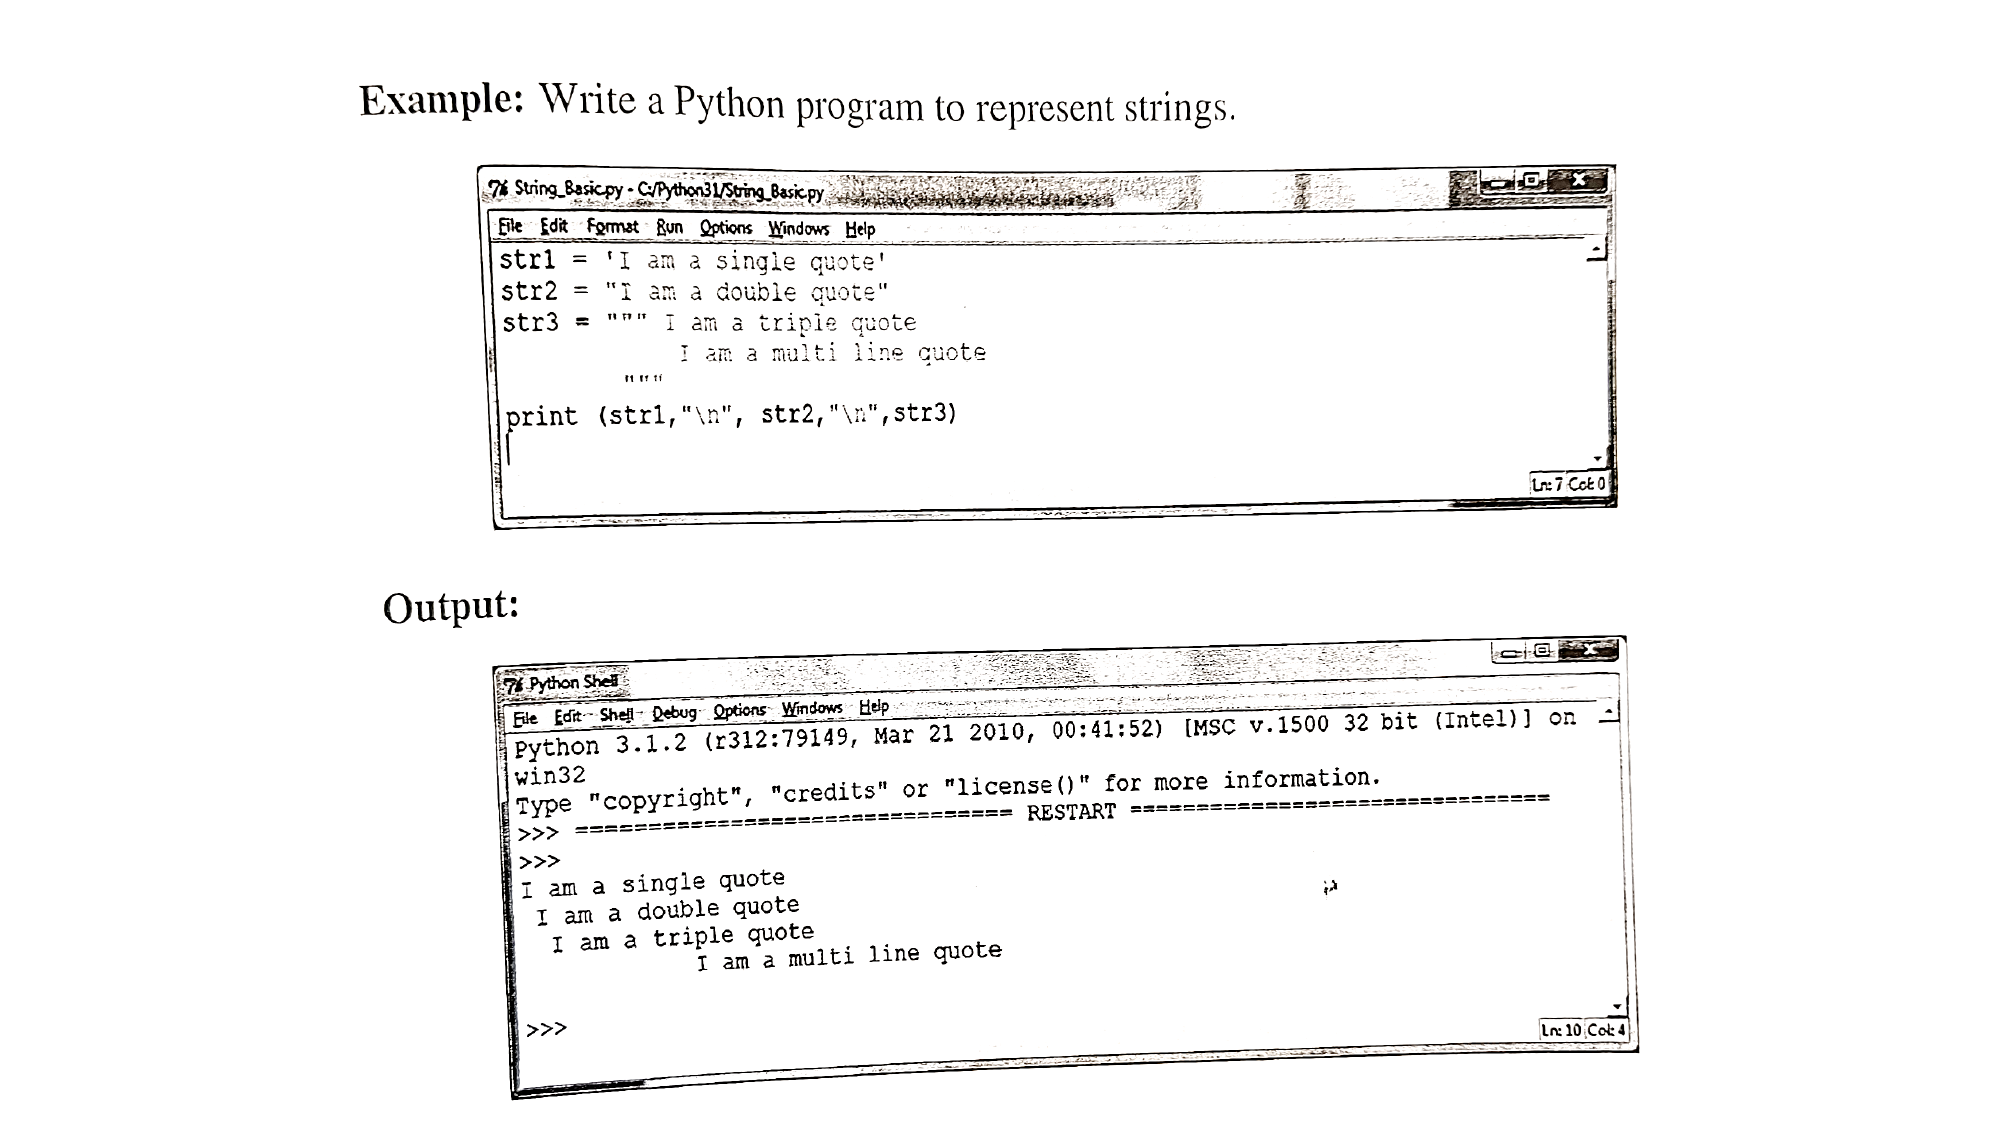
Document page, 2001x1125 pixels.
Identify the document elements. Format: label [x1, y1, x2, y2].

picture [297, 49, 1703, 1125]
